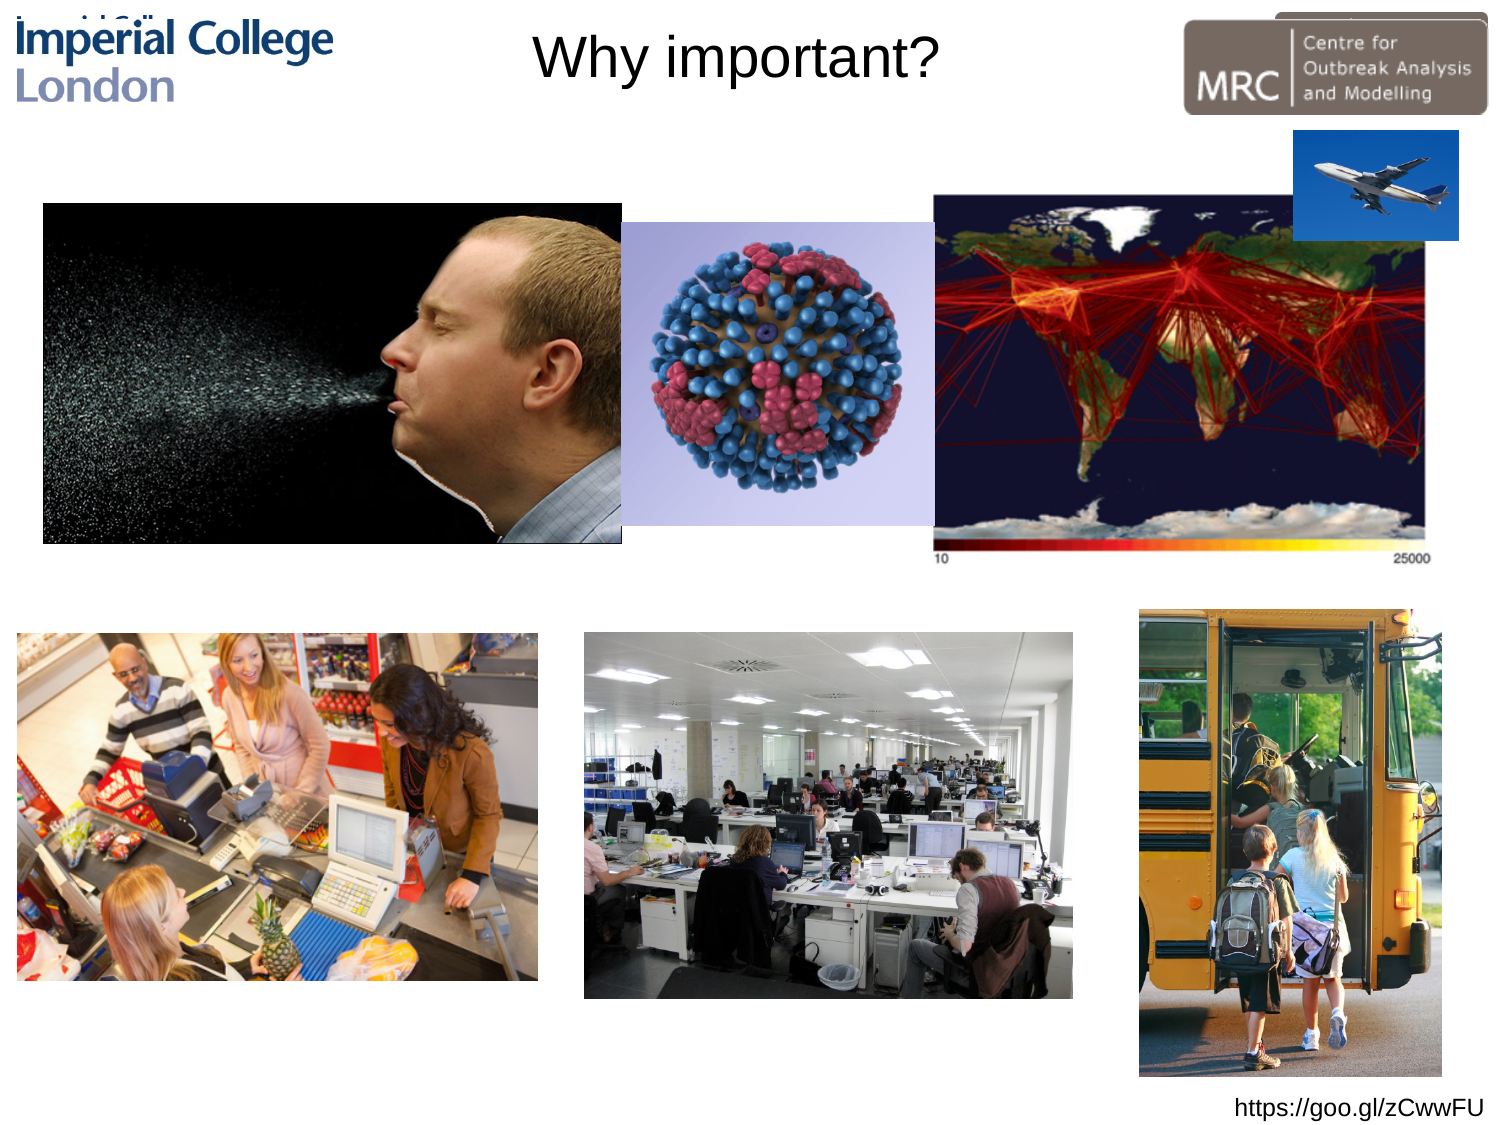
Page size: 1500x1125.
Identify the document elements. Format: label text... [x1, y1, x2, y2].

picture [17, 15, 333, 102]
picture [17, 633, 539, 981]
picture [43, 129, 1459, 575]
picture [1139, 609, 1442, 1077]
text_box Why important? [199, 7, 1275, 100]
picture [1183, 12, 1489, 115]
picture [584, 632, 1074, 999]
